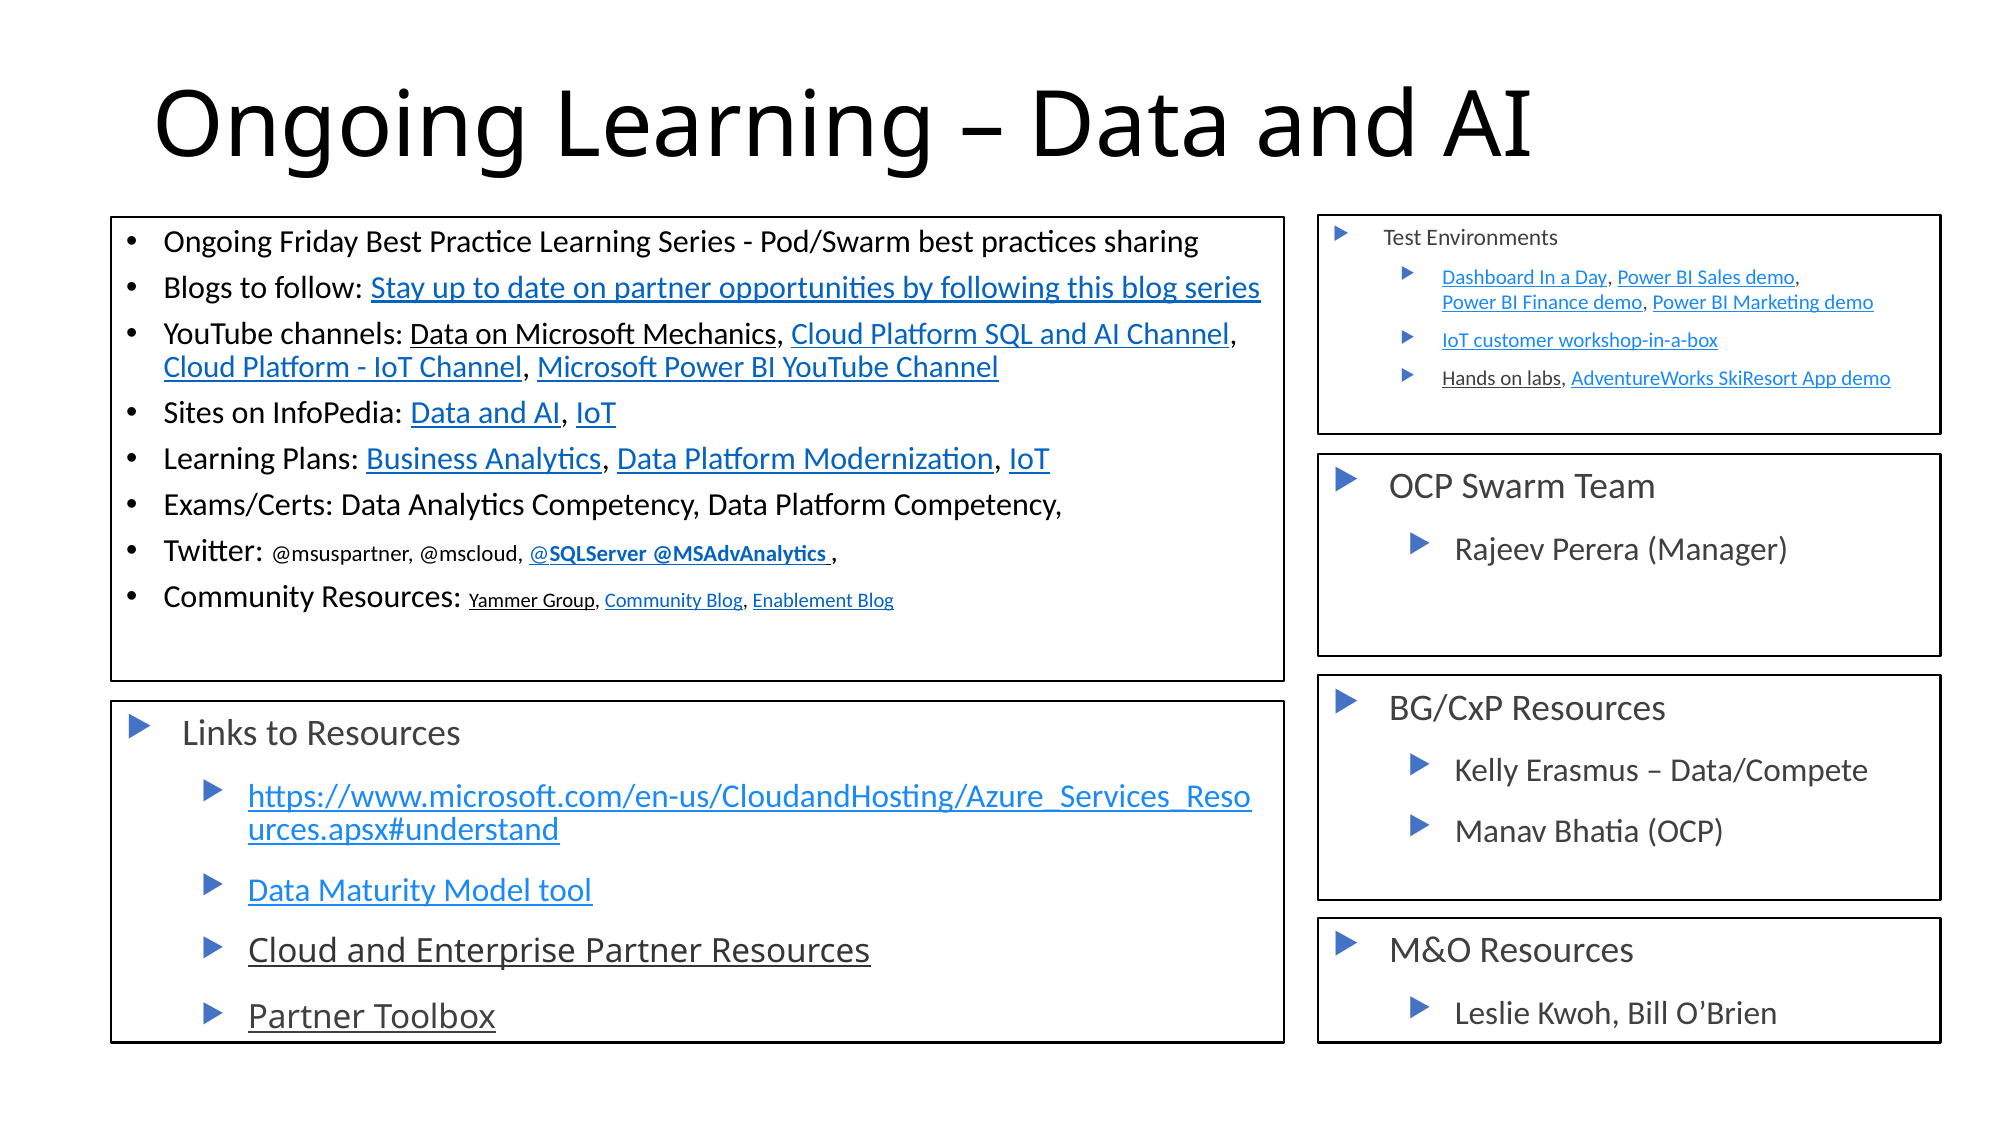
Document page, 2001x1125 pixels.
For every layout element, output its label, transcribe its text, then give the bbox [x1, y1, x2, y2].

text_box OCP Swarm Team Rajeev Perera (Manager) [1317, 453, 1941, 656]
list Ongoing Friday Best Practice Learning Series - Pod/Swarm best practices sharing Blogs to follow: Stay up to date on partner opportunities by following this blog series YouTube channels: Data on Microsoft Mechanics, Cloud Platform SQL and AI Channel, Cloud Platform - IoT Channel, Microsoft Power BI YouTube Channel Sites on InfoPedia: Data and AI, IoT Learning Plans: Business Analytics, Data Platform Modernization, IoT Exams/Certs: Data Analytics Competency, Data Platform Competency, Twitter: @msuspartner, @mscloud, @SQLServer @MSAdvAnalytics , Community Resources: Yammer Group, Community Blog, Enablement Blog [111, 217, 1284, 681]
text_box Links to Resources https://www.microsoft.com/en-us/CloudandHosting/Azure_Services_Resources.apsx#understand Data Maturity Model tool Cloud and Enterprise Partner Resources Partner Toolbox [111, 700, 1284, 1043]
text_box BG/CxP Resources Kelly Erasmus – Data/Compete Manav Bhatia (OCP) [1317, 675, 1941, 901]
text_box Test Environments Dashboard In a Day, Power BI Sales demo, Power BI Finance demo, Power BI Marketing demo IoT customer workshop-in-a-box Hands on labs, AdventureWorks SkiResort App demo [1317, 214, 1941, 435]
text_box M&O Resources Leslie Kwoh, Bill O’Brien [1317, 918, 1941, 1043]
title Ongoing Learning – Data and AI [137, 59, 1863, 195]
